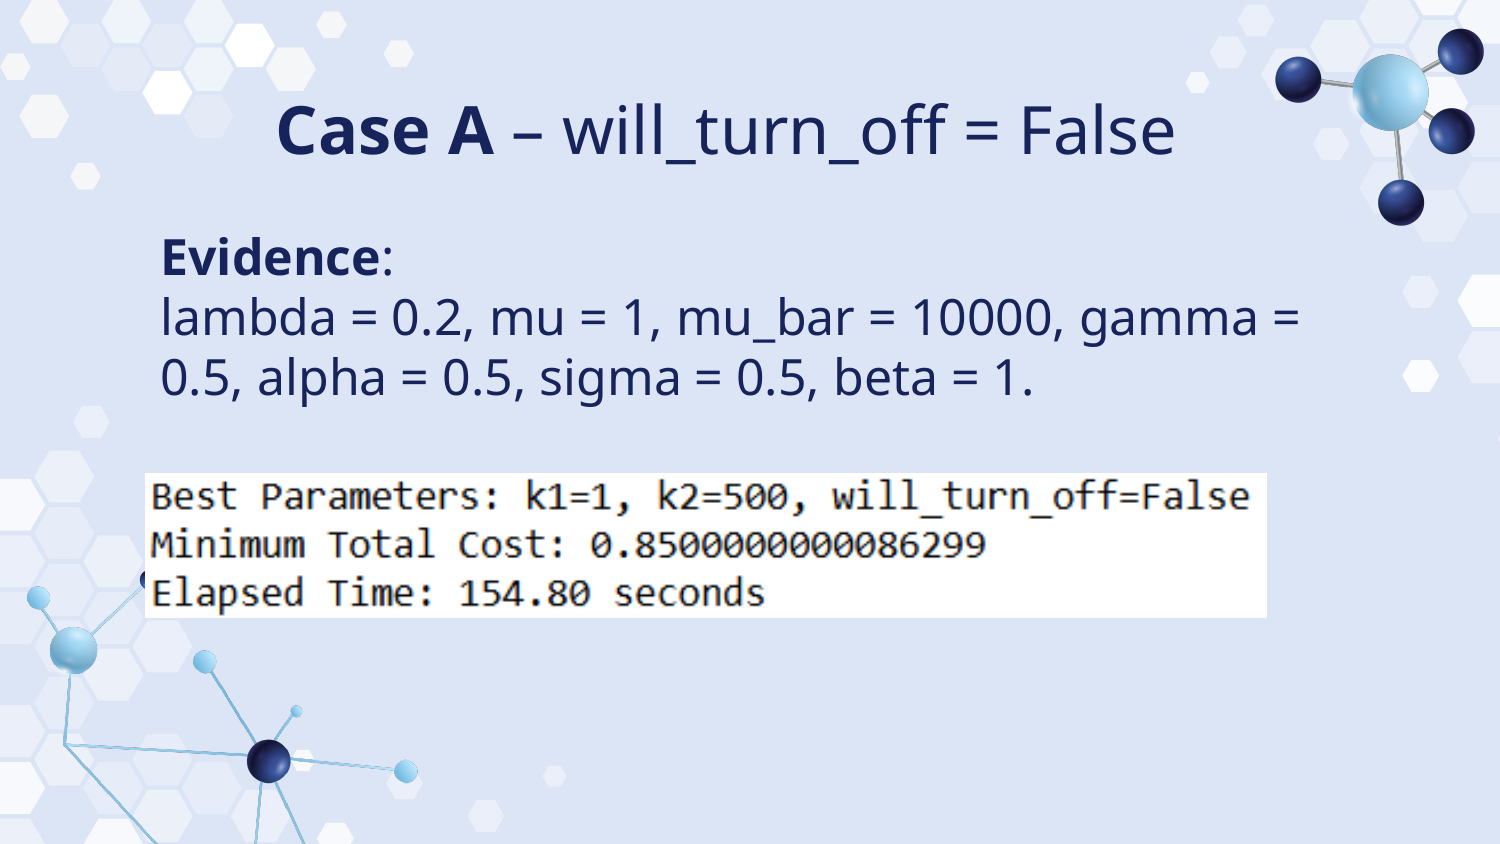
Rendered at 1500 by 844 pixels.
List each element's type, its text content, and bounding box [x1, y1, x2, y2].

title Case A – will_turn_off = False [45, 72, 1410, 193]
picture [1269, 0, 1500, 235]
text_box Evidence: lambda = 0.2, mu = 1, mu_bar = 10000, gamma = 0.5, alpha = 0.5, sigma = 0.5, beta = 1. [145, 210, 1410, 433]
picture [0, 447, 1267, 844]
